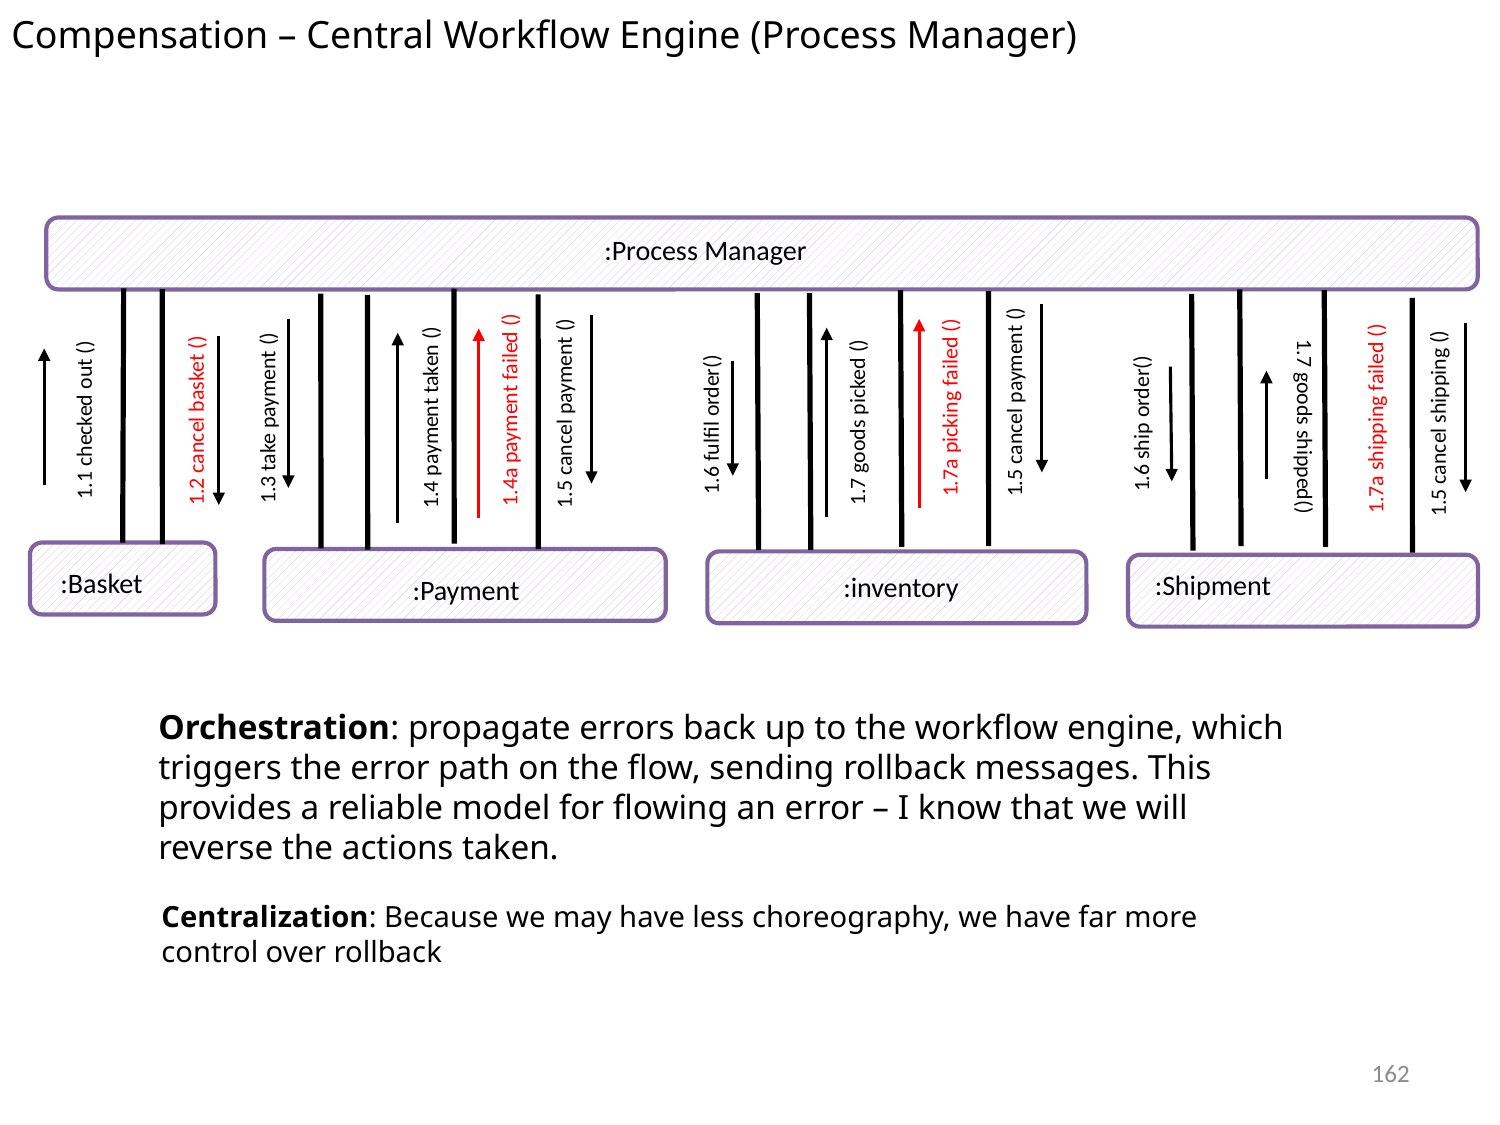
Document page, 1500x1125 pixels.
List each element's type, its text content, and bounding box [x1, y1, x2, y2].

text_box 1.6 ship order() [1119, 334, 1161, 507]
text_box 1.7 goods shipped() [1285, 325, 1327, 565]
text_box [1125, 552, 1481, 629]
text_box 1.7a picking failed () [928, 247, 970, 512]
text_box Orchestration: propagate errors back up to the workflow engine, which triggers the error path on the flow, sending rollback messages. This provides a reliable model for flowing an error – I know that we will reverse the actions taken. [143, 699, 1322, 874]
text_box 1.5 cancel payment () [992, 247, 1034, 512]
text_box 1.2 cancel basket () [174, 256, 216, 521]
text_box [705, 549, 1089, 626]
text_box 1.5 cancel shipping () [1416, 267, 1458, 532]
text_box [262, 546, 668, 623]
text_box [27, 540, 218, 617]
text_box :Basket [45, 558, 200, 607]
text_box 1.6 fulfil order() [689, 323, 731, 509]
text_box :inventory [828, 562, 985, 611]
text_box :Payment [397, 564, 553, 614]
slide_number 162 [1074, 1042, 1425, 1103]
text_box 1.3 take payment () [246, 301, 288, 519]
text_box 1.7 goods picked () [835, 256, 877, 521]
text_box 1.4a payment failed () [487, 257, 529, 522]
text_box 1.1 checked out () [62, 294, 104, 514]
text_box Compensation – Central Workflow Engine (Process Manager) [0, 0, 1500, 67]
text_box 1.4 payment taken () [408, 259, 450, 524]
text_box Centralization: Because we may have less choreography, we have far more control over rollback [146, 891, 1275, 976]
text_box :Process Manager [589, 224, 902, 274]
text_box [44, 215, 1480, 292]
text_box 1.7a shipping failed () [1353, 297, 1395, 529]
text_box 1.5 cancel payment () [542, 258, 584, 523]
text_box :Shipment [1139, 560, 1299, 609]
